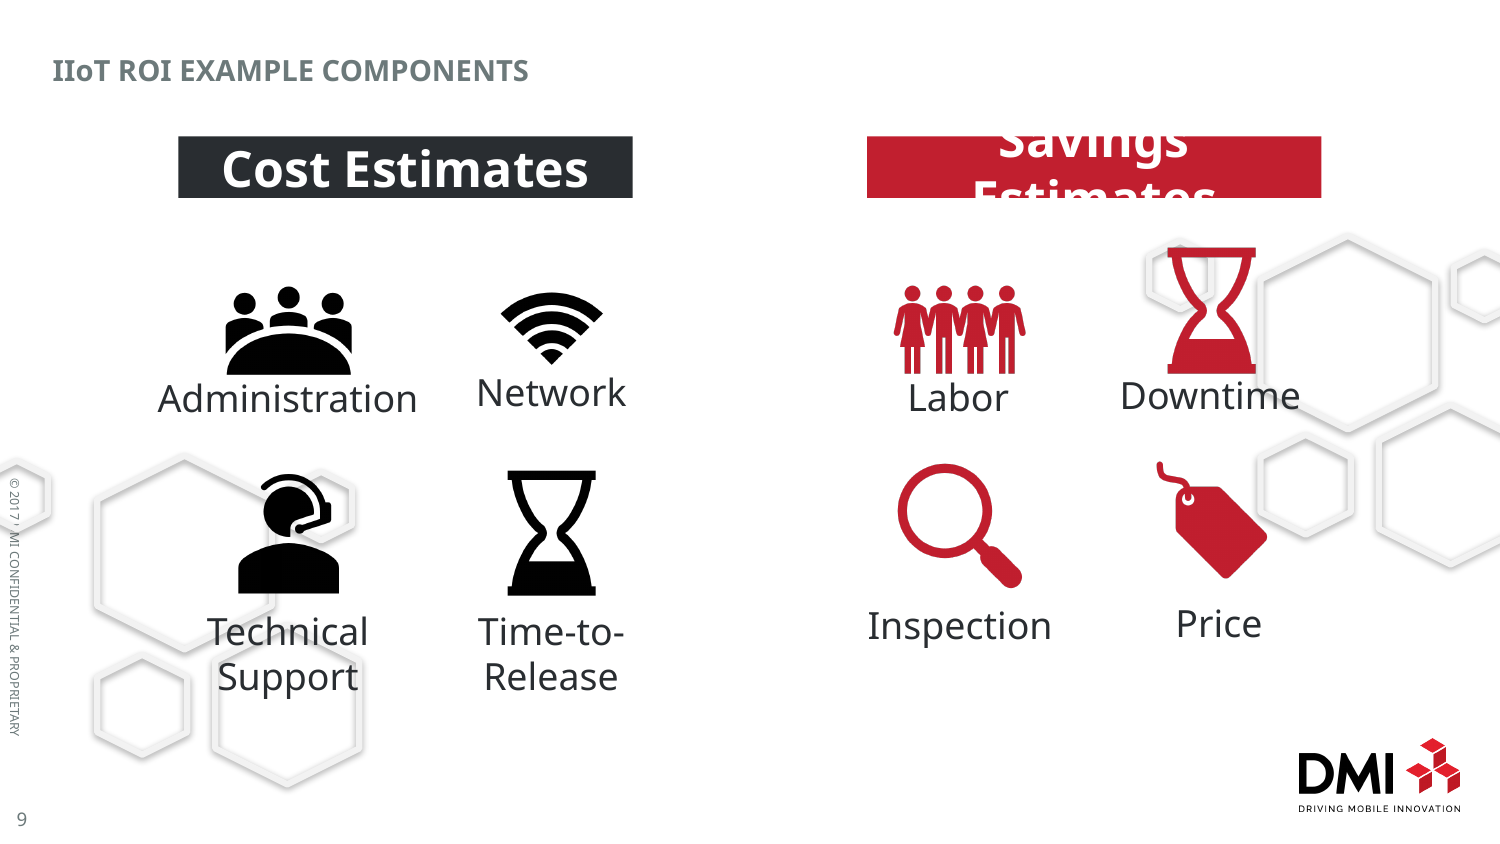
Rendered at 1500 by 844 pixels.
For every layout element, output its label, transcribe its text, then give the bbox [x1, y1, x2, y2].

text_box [857, 450, 1063, 656]
slide_number 9 [1, 798, 101, 844]
picture [1299, 738, 1460, 812]
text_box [178, 136, 1322, 199]
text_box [429, 457, 674, 707]
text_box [148, 254, 428, 429]
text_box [1109, 235, 1312, 426]
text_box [166, 458, 410, 707]
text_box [884, 254, 1035, 428]
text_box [464, 253, 638, 422]
title IIoT Roi Example Components [37, 37, 859, 108]
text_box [1136, 444, 1287, 654]
